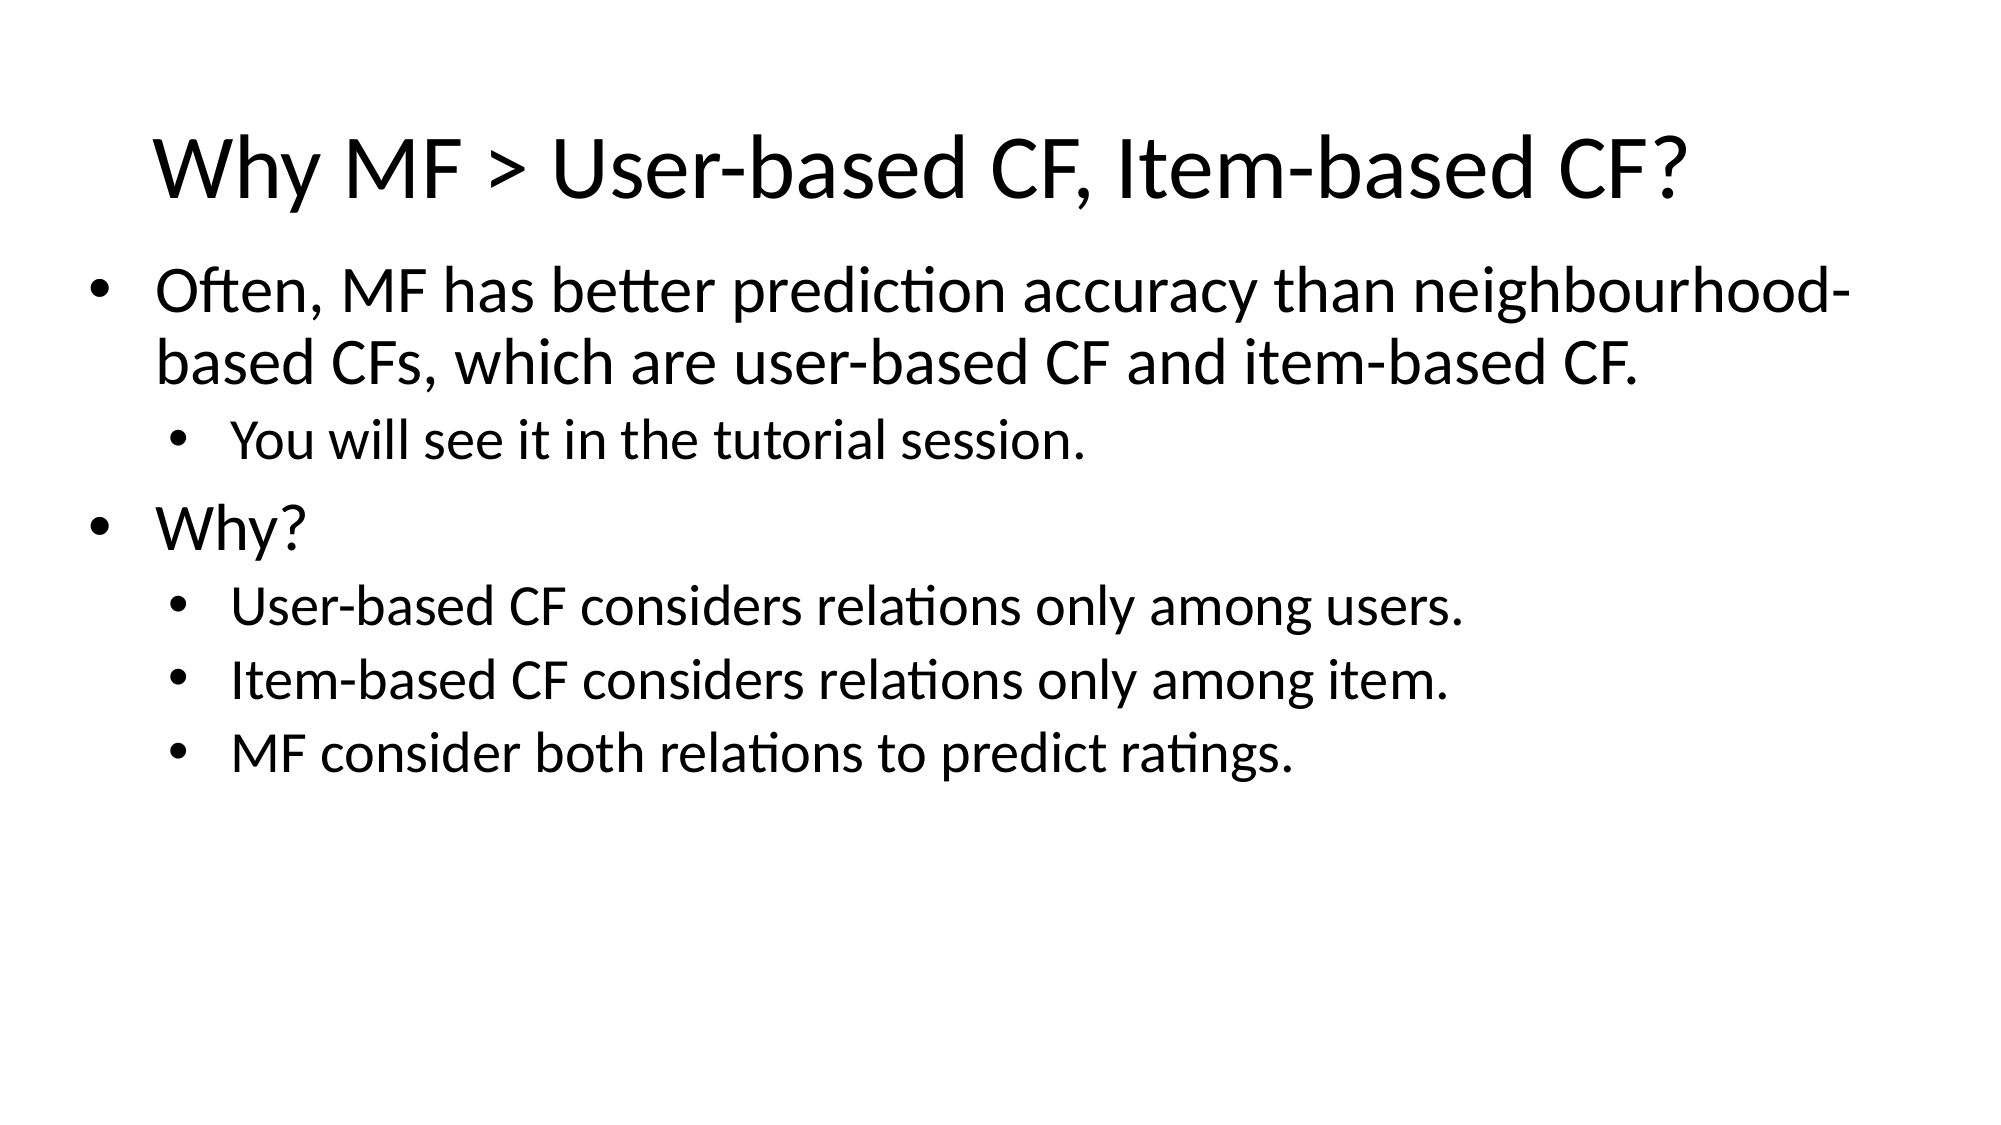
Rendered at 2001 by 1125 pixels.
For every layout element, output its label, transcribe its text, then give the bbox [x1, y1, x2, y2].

list Often, MF has better prediction accuracy than neighbourhood-based CFs, which are user-based CF and item-based CF. You will see it in the tutorial session. Why? User-based CF considers relations only among users. Item-based CF considers relations only among item. MF consider both relations to predict ratings. [65, 247, 1898, 925]
title Why MF > User-based CF, Item-based CF? [137, 59, 1863, 247]
